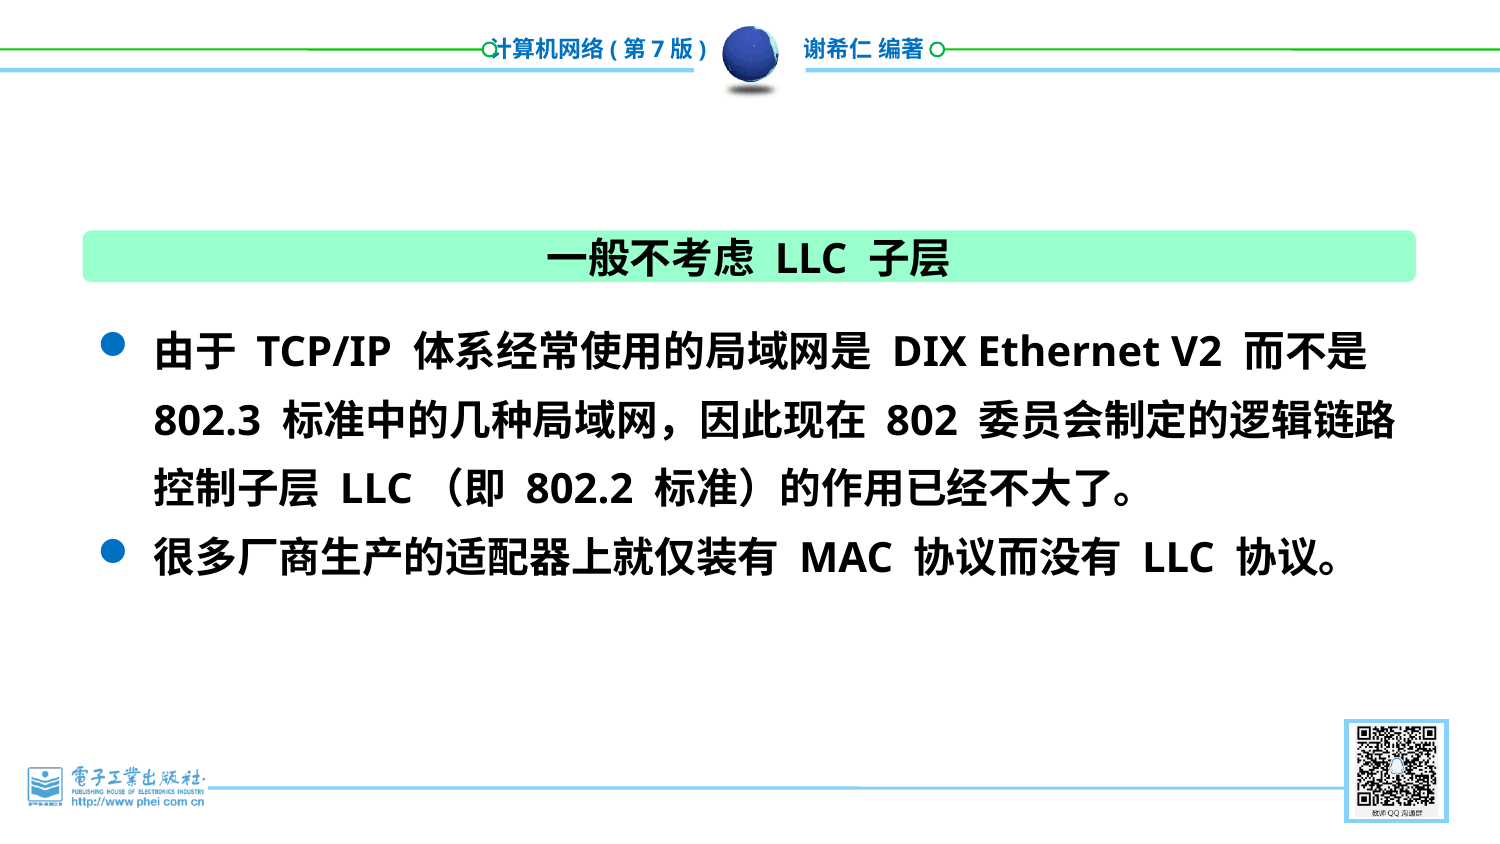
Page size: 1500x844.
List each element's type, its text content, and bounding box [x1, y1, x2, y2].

text_box 一般不考虑 LLC 子层 [531, 224, 967, 289]
text_box [967, 230, 1417, 283]
picture [23, 764, 208, 809]
text_box [82, 230, 531, 283]
text_box 由于 TCP/IP 体系经常使用的局域网是 DIX Ethernet V2 而不是 802.3 标准中的几种局域网，因此现在 802 委员会制定的逻辑链路控制子层 LLC（即 802.2 标准）的作用已经不大了。 很多厂商生产的适配器上就仅装有 MAC 协议而没有 LLC 协议。 [82, 298, 1416, 589]
picture [720, 24, 780, 100]
picture [1355, 724, 1438, 817]
